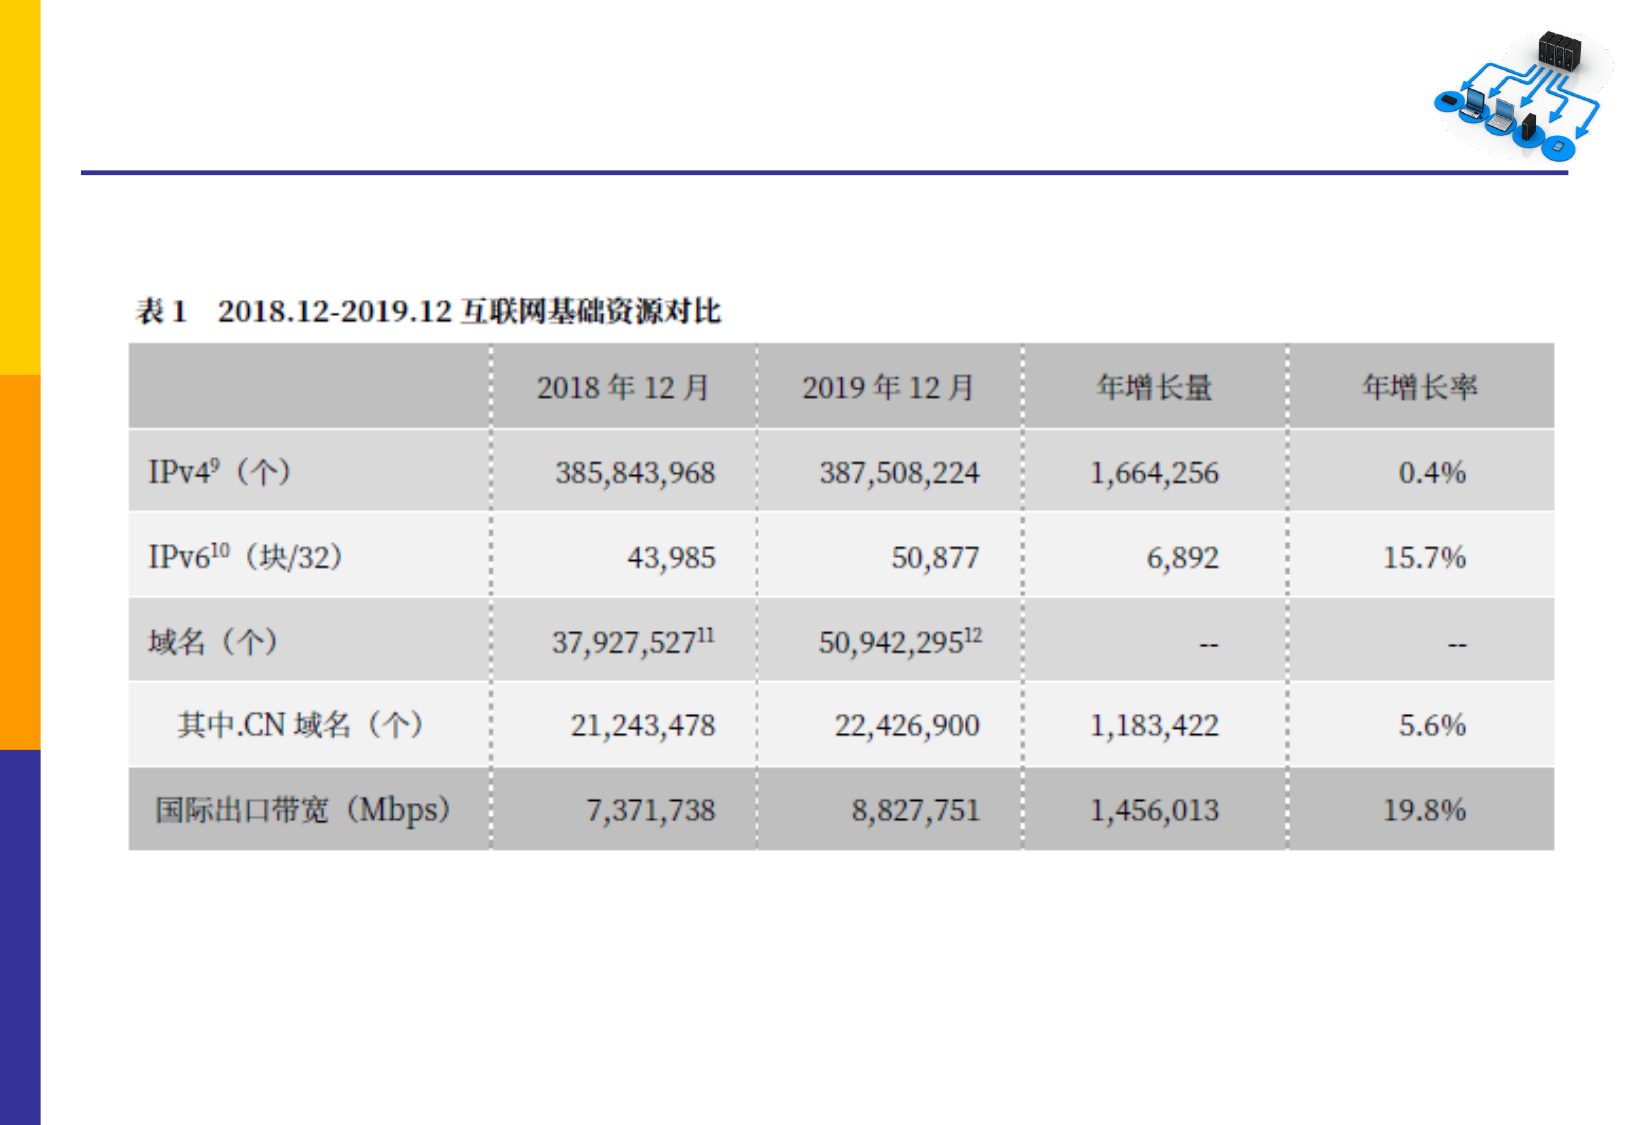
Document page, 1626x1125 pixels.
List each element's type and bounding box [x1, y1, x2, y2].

picture [1431, 30, 1616, 165]
picture [103, 282, 1592, 870]
